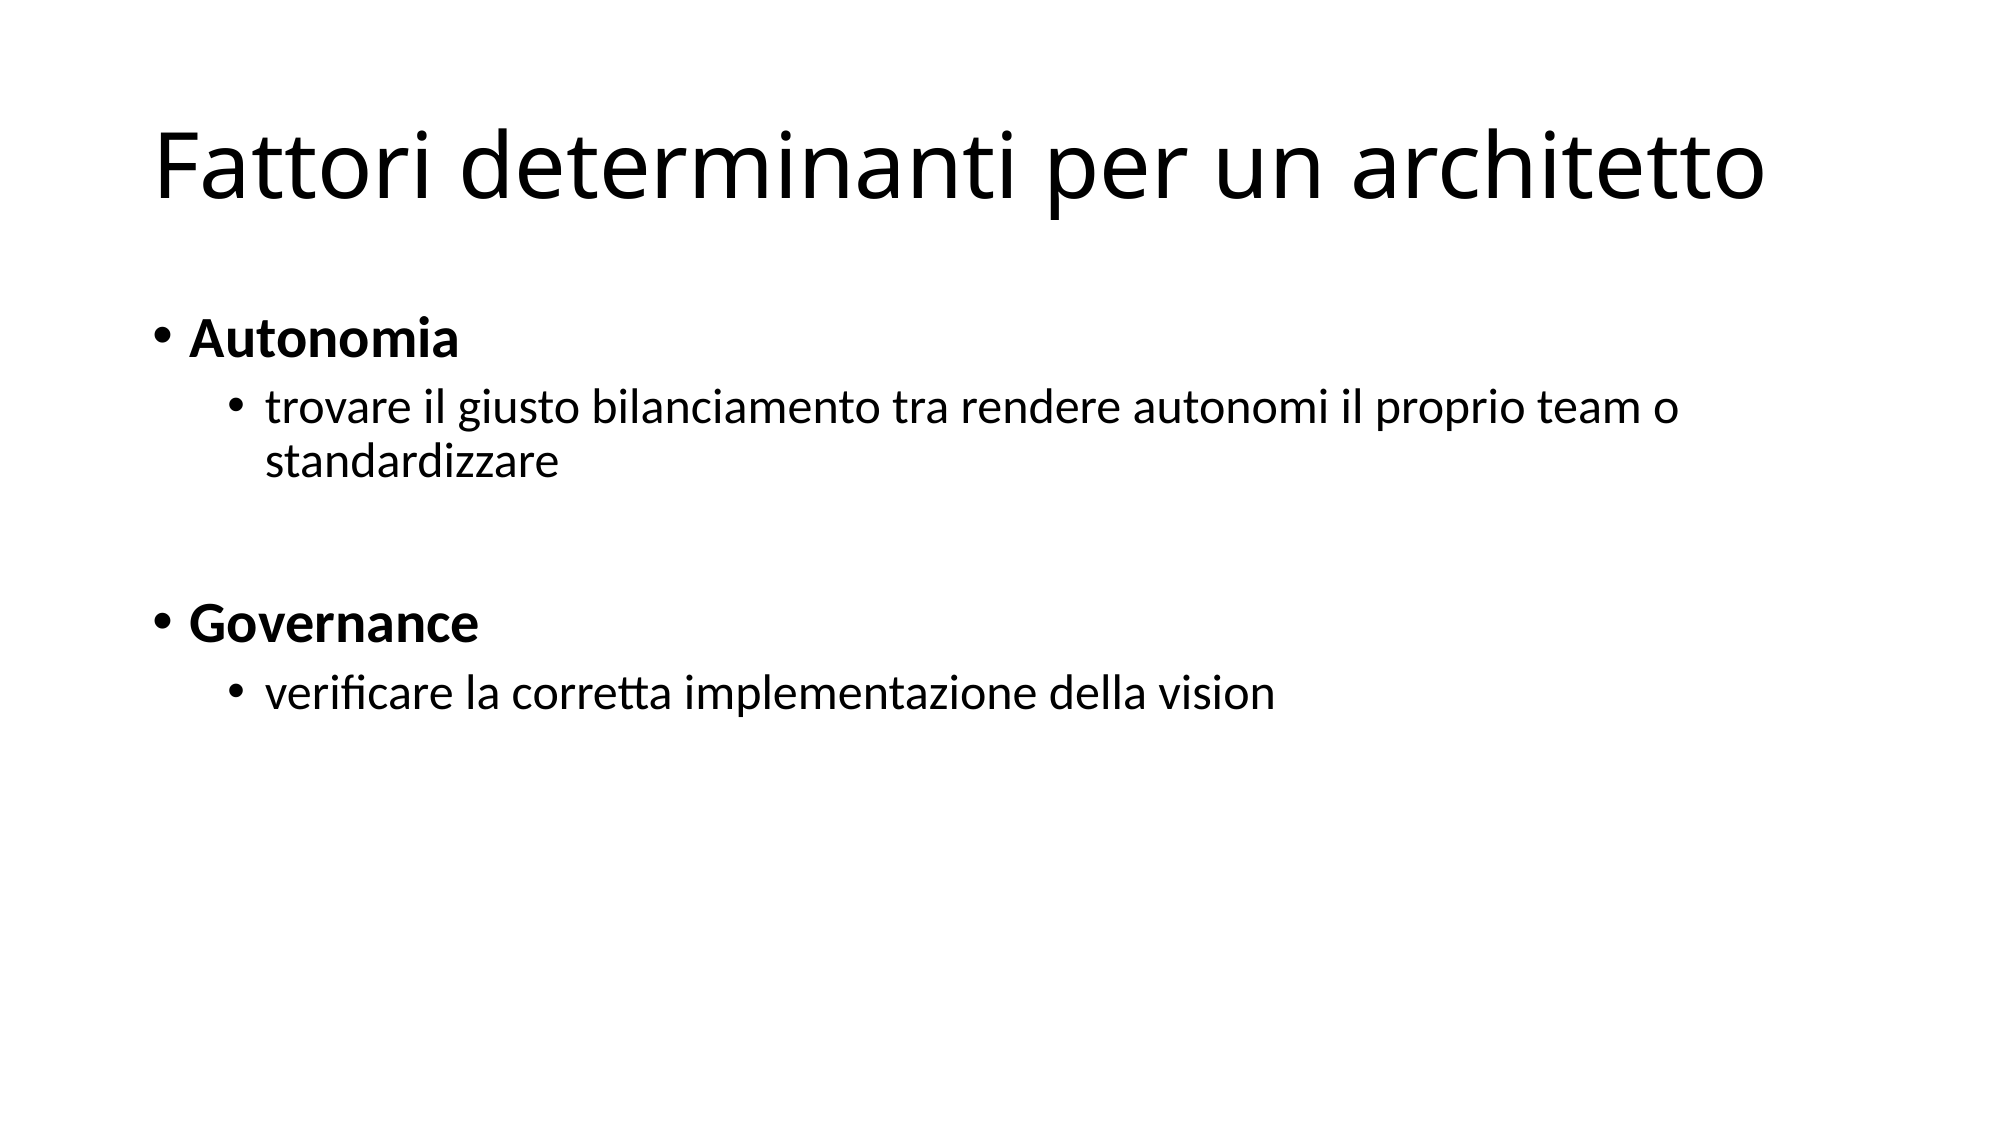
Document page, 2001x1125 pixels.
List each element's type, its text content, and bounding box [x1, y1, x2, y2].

list Autonomia trovare il giusto bilanciamento tra rendere autonomi il proprio team o standardizzare Governance verificare la corretta implementazione della vision [137, 299, 1863, 1014]
title Fattori determinanti per un architetto [137, 59, 1863, 278]
